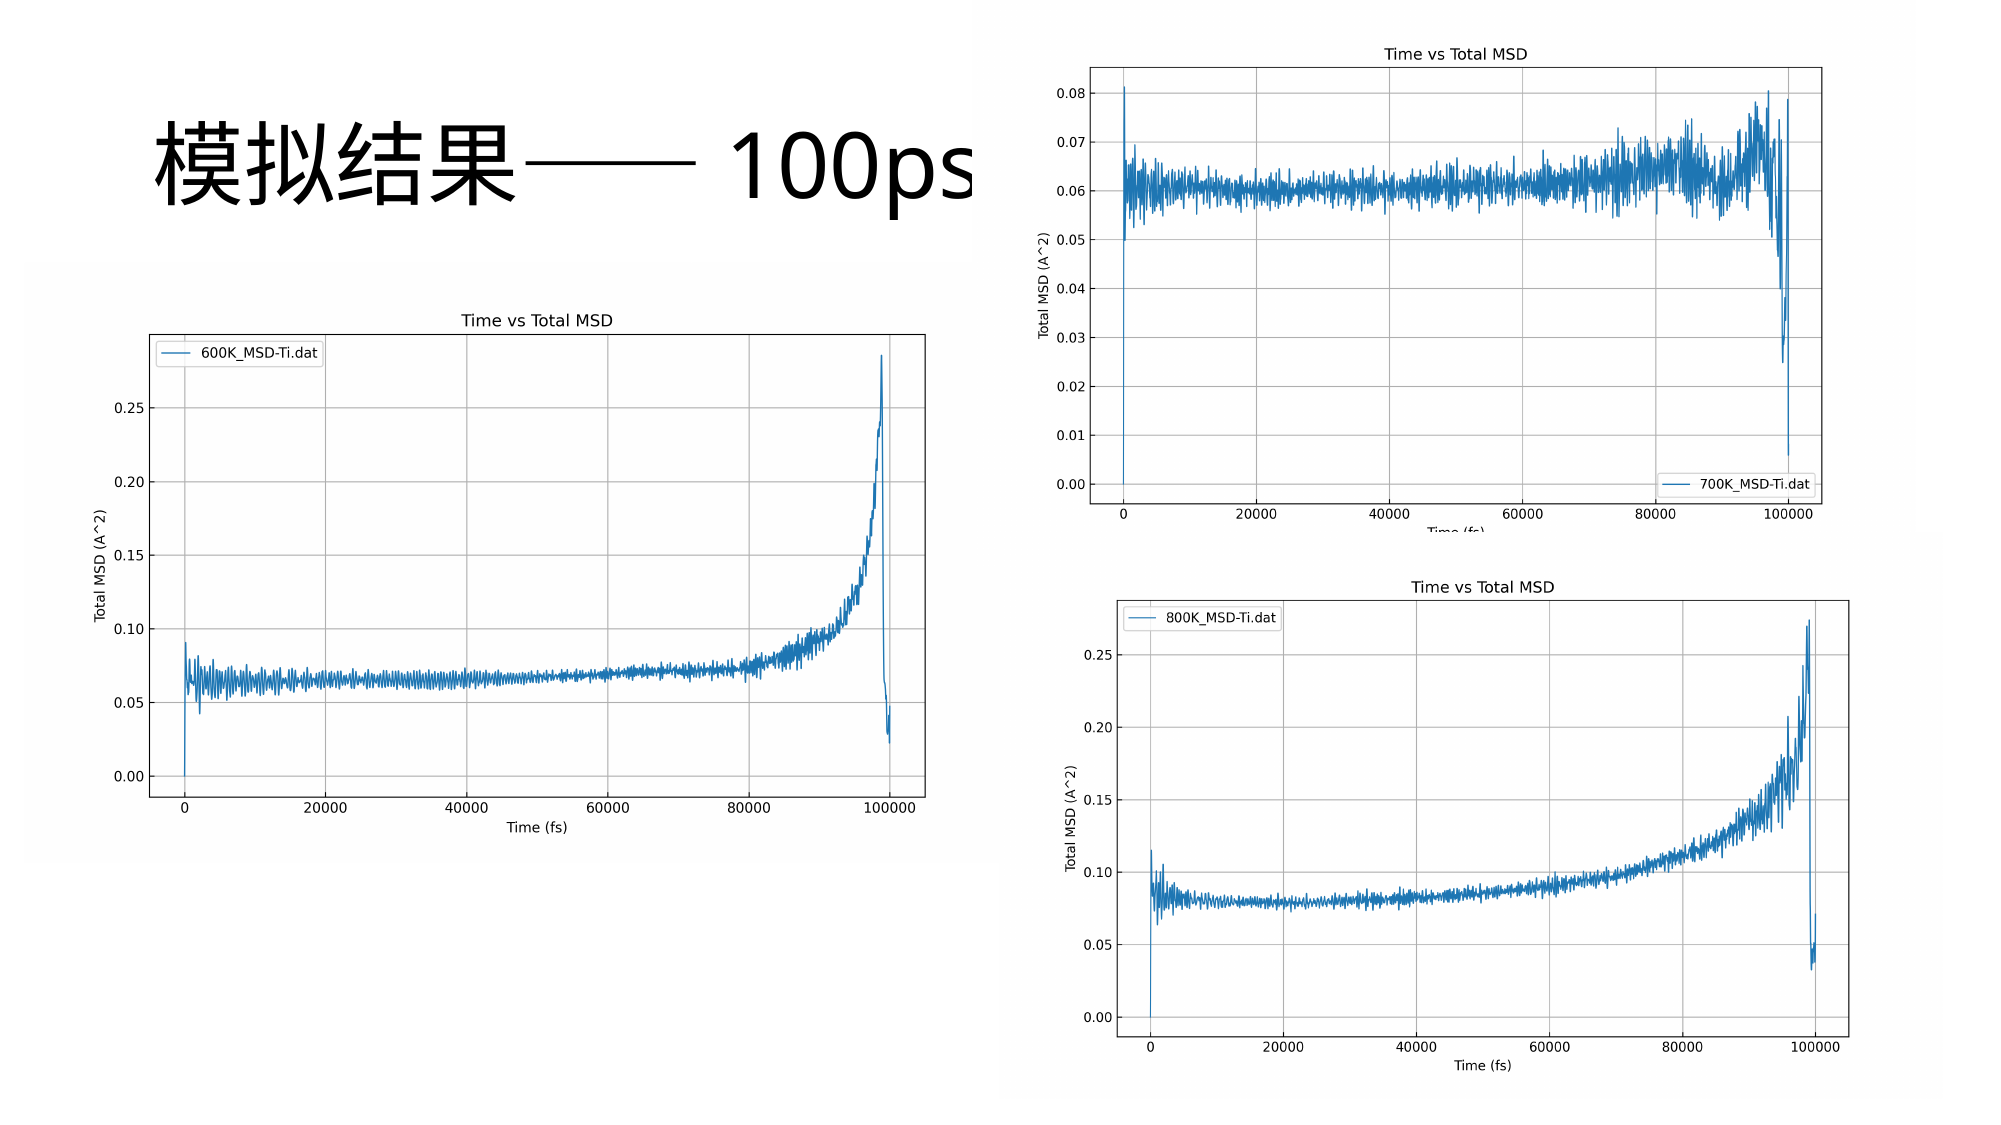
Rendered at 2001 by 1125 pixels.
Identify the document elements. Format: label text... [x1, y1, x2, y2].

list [24, 261, 999, 863]
picture [971, 0, 1944, 1100]
title 模拟结果——100ps [137, 59, 971, 261]
